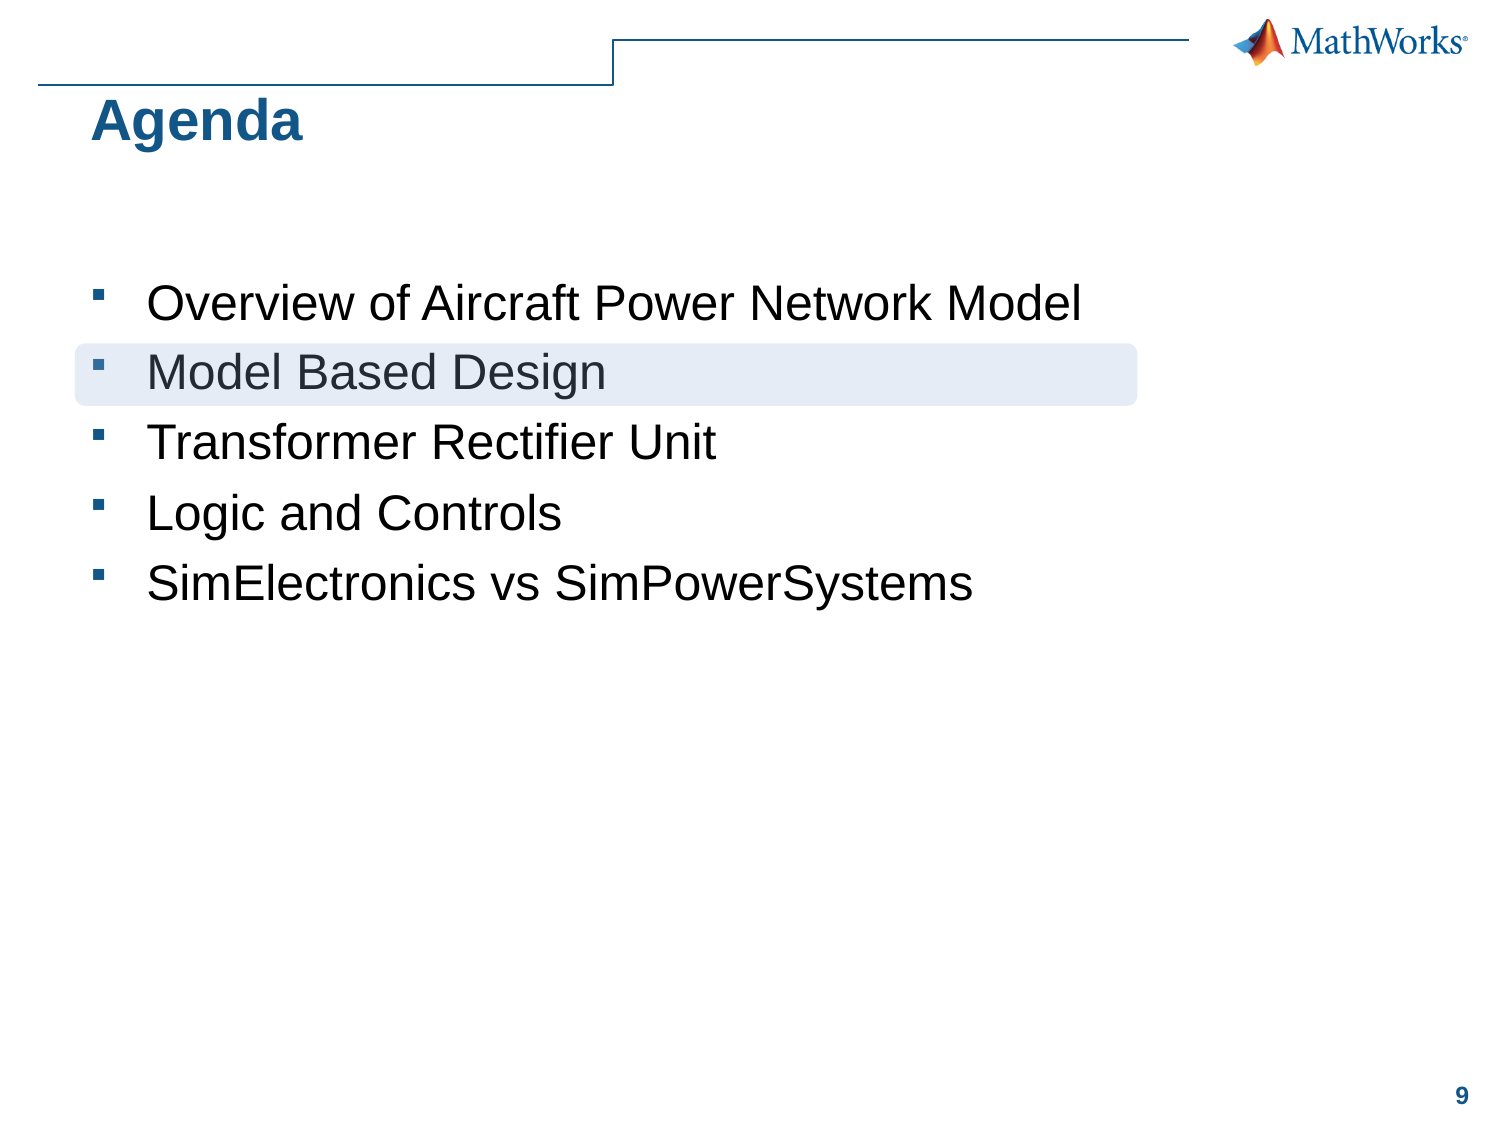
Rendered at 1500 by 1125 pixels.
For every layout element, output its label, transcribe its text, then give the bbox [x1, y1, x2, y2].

text_box [72, 341, 1140, 408]
list Overview of Aircraft Power Network Model Model Based Design Transformer Rectifier Unit Logic and Controls SimElectronics vs SimPowerSystems [75, 262, 1400, 1025]
picture [1226, 7, 1483, 78]
title Agenda [75, 75, 1400, 238]
